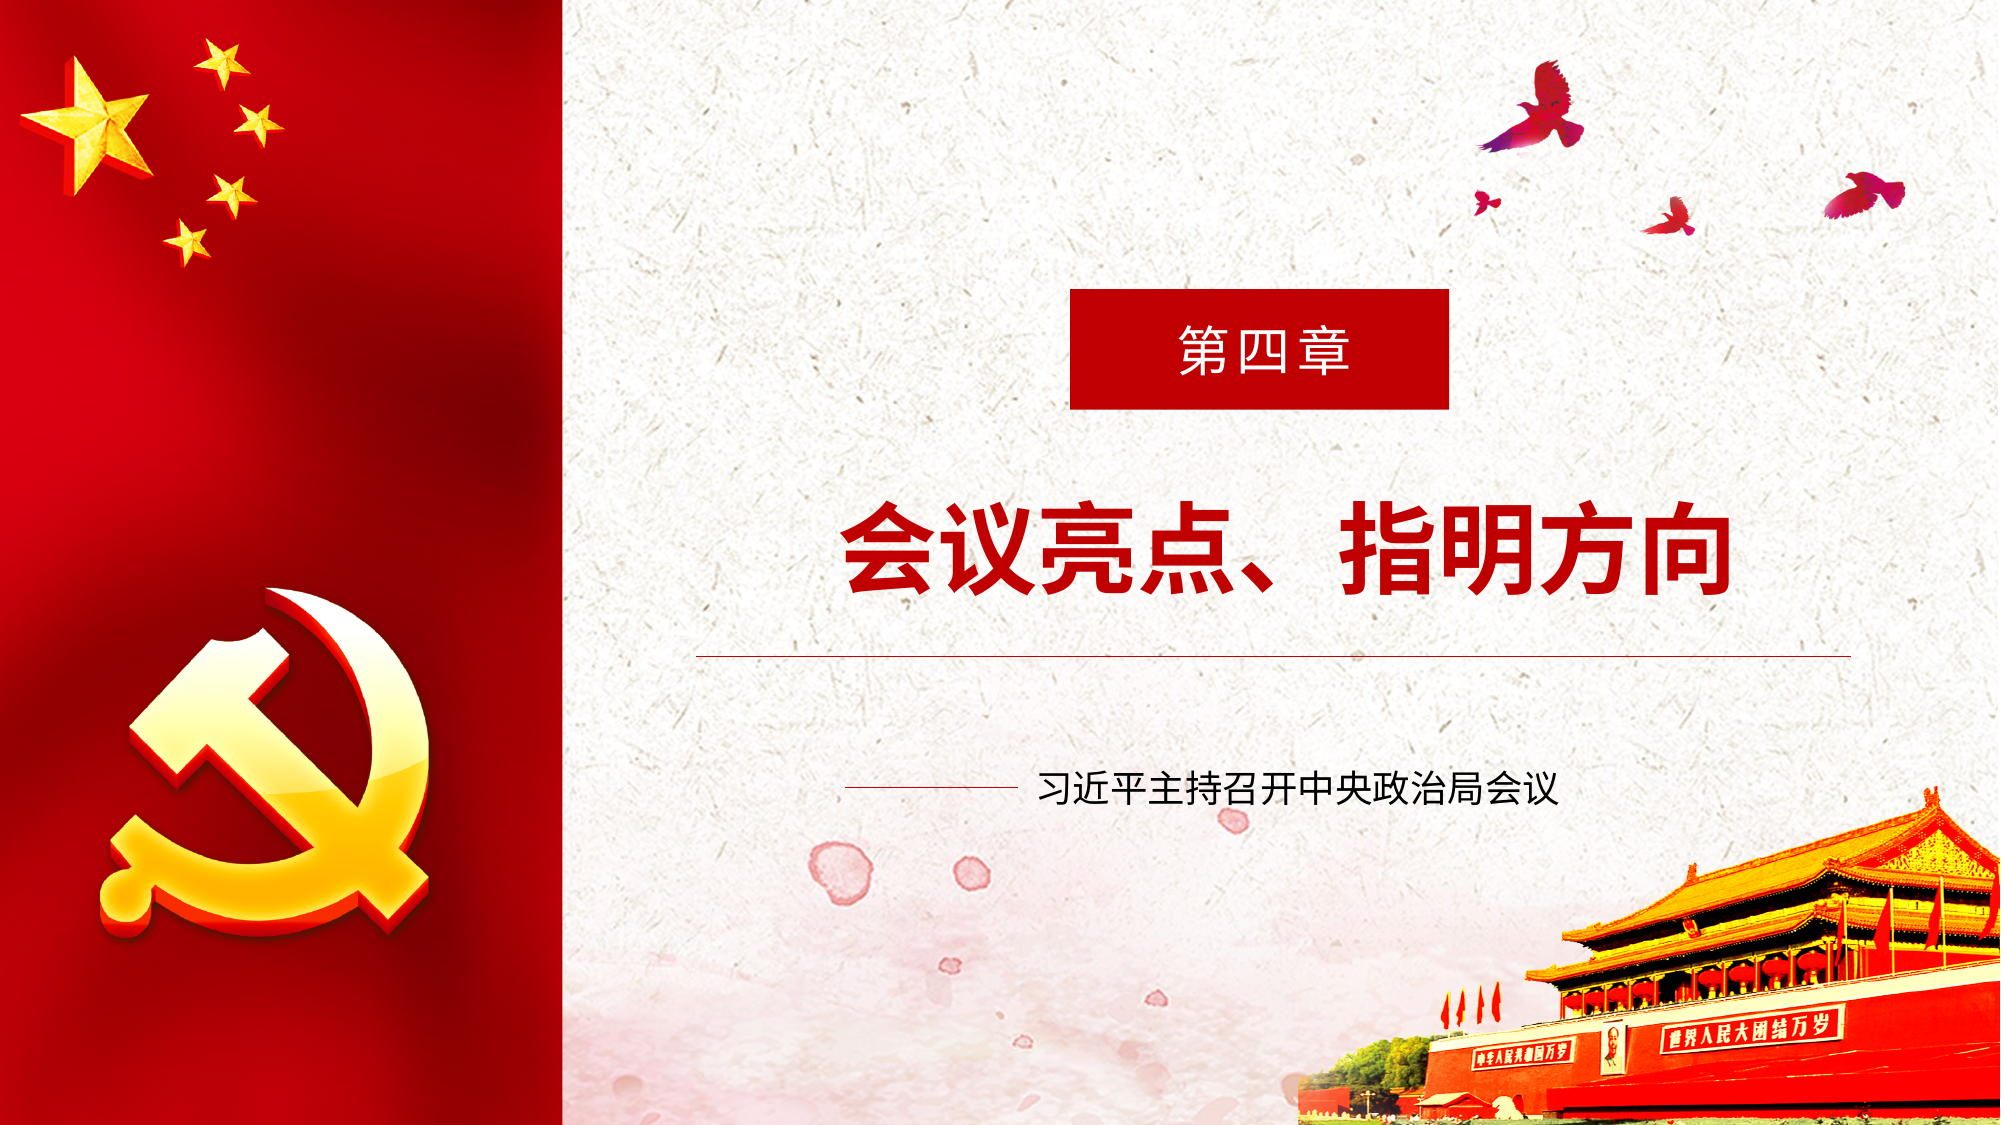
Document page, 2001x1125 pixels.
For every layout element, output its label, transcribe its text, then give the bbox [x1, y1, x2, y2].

picture [563, 0, 2000, 1125]
picture [3, 11, 308, 294]
text_box 会议亮点、指明方向 [592, 479, 1753, 614]
text_box [0, 0, 563, 1125]
text_box 第四章 [1069, 288, 1450, 411]
text_box 习近平主持召开中央政治局会议 [1020, 757, 1576, 817]
picture [22, 542, 501, 1020]
